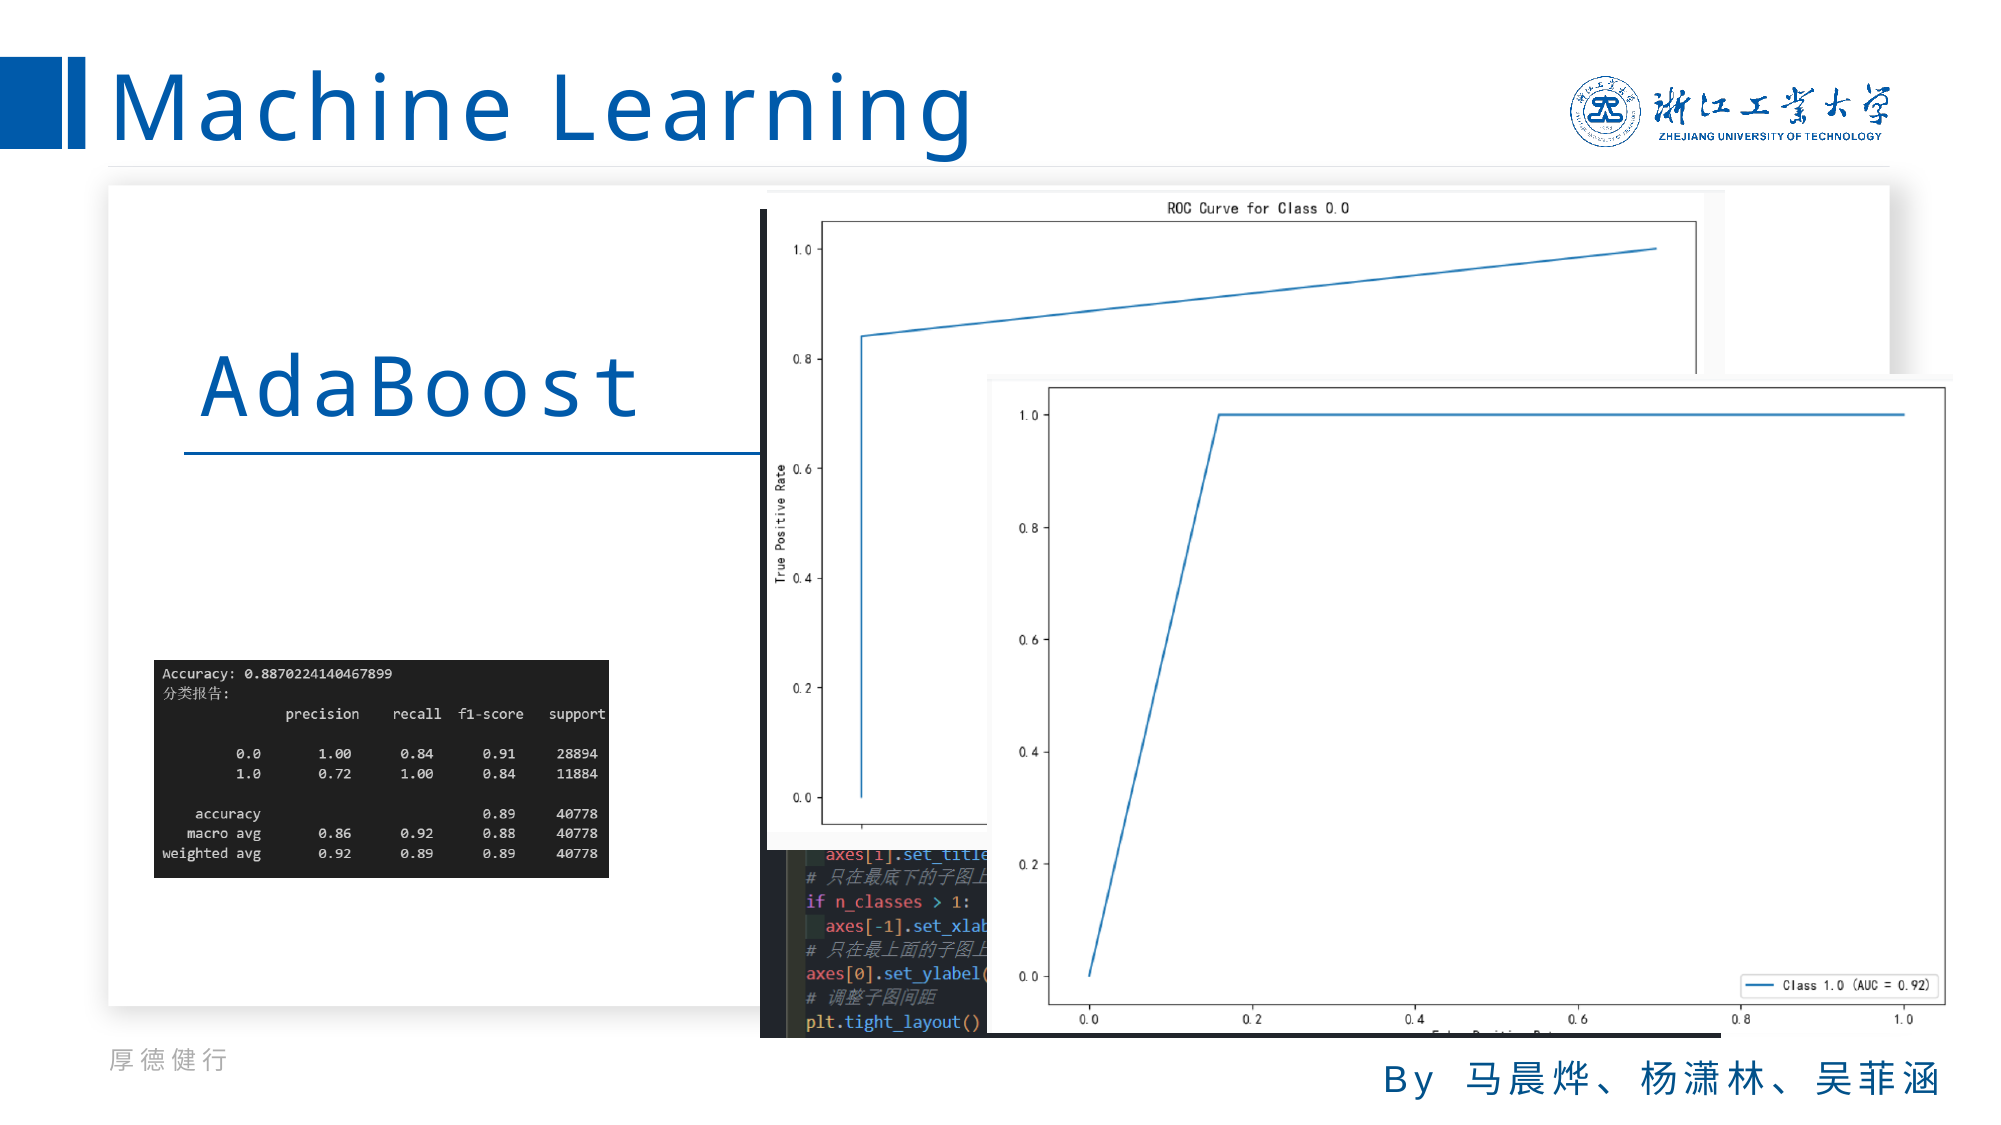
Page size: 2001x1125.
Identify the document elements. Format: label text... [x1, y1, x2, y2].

picture [760, 190, 1953, 1038]
text_box AdaBoost [199, 302, 760, 433]
text_box By 马晨烨、杨潇林、吴菲涵 [1383, 1041, 1963, 1100]
title Machine Learning [108, 56, 1413, 166]
text_box [107, 184, 1891, 1007]
picture [1570, 76, 1890, 147]
picture [154, 660, 609, 878]
